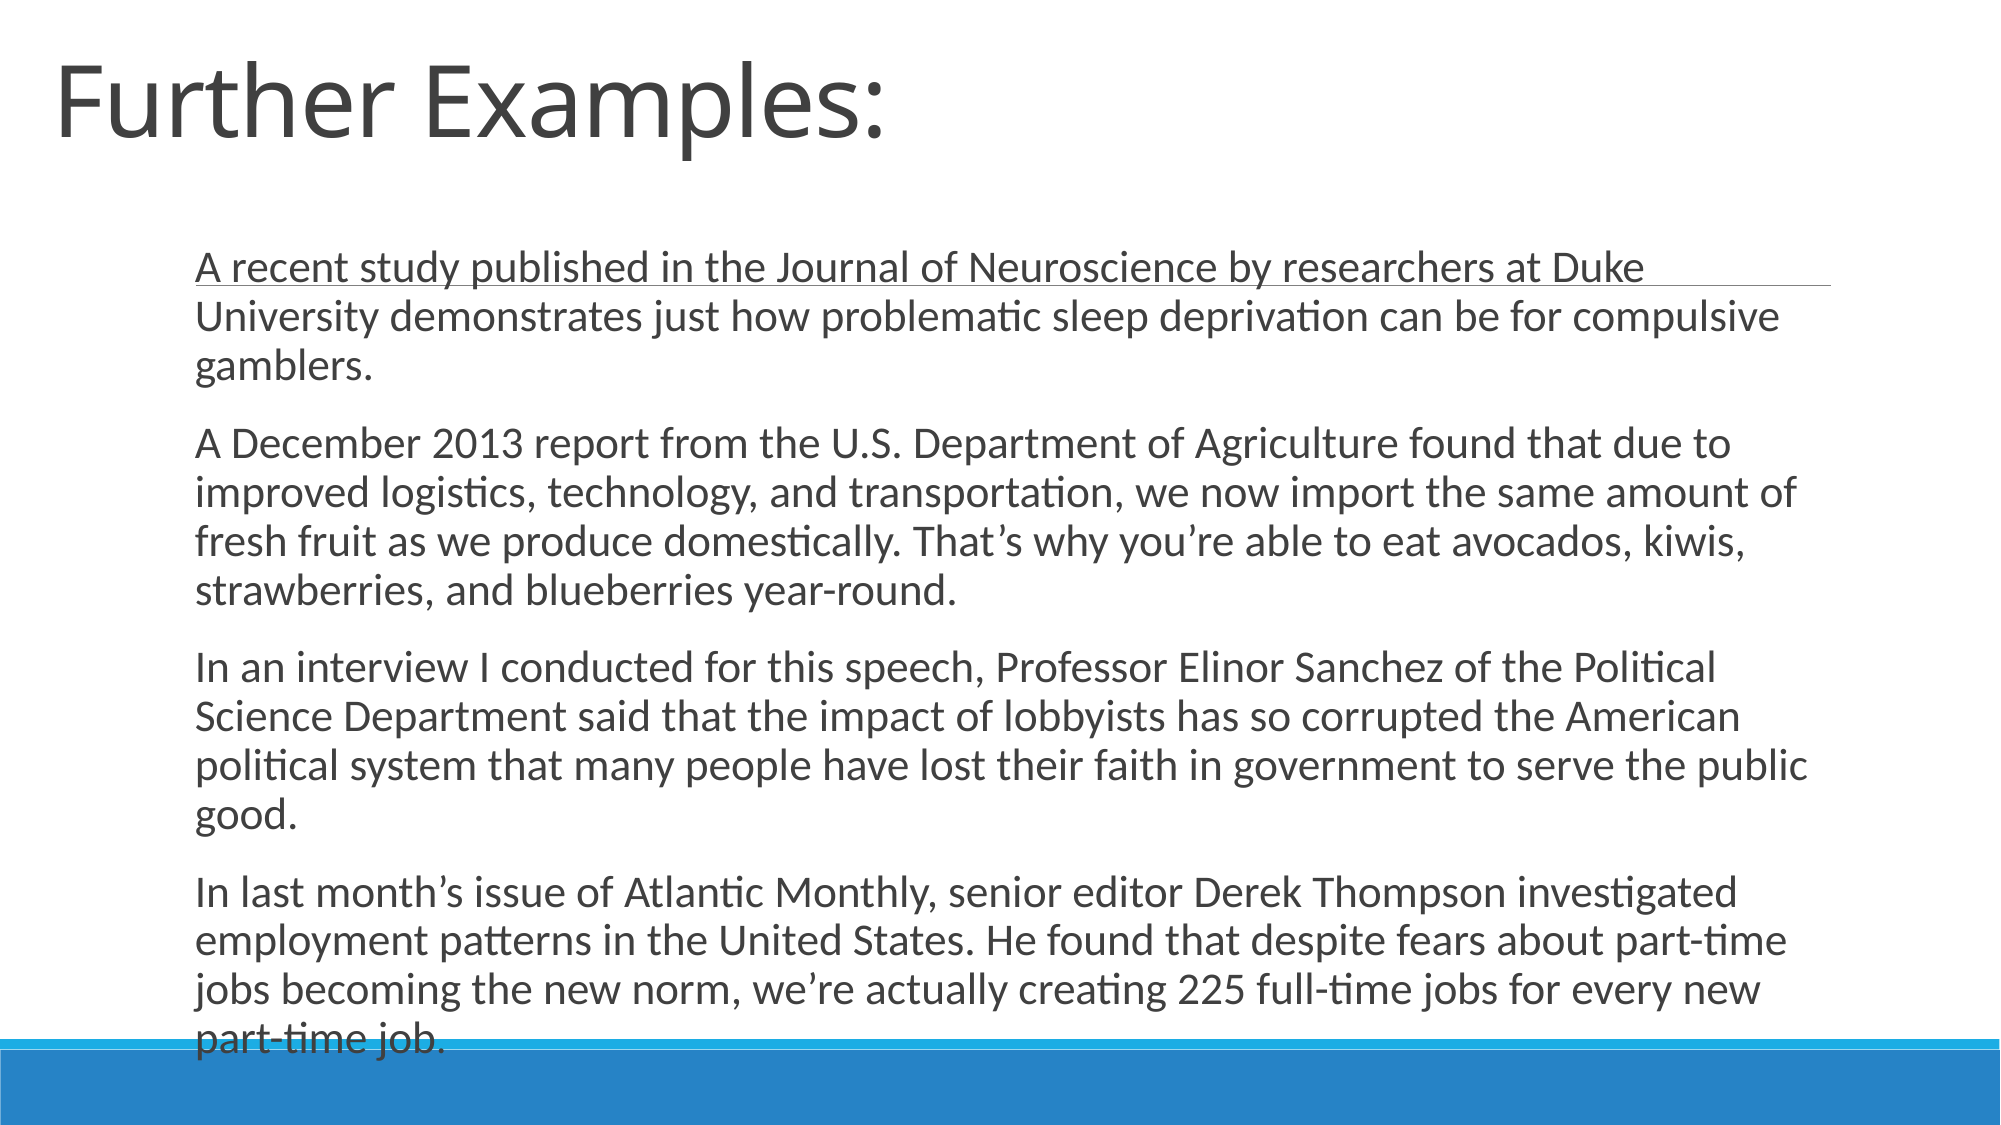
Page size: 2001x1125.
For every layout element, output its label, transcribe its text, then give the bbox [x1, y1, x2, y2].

list A recent study published in the Journal of Neuroscience by researchers at Duke University demonstrates just how problematic sleep deprivation can be for compulsive gamblers. A December 2013 report from the U.S. Department of Agriculture found that due to improved logistics, technology, and transportation, we now import the same amount of fresh fruit as we produce domestically. That’s why you’re able to eat avocados, kiwis, strawberries, and blueberries year-round. In an interview I conducted for this speech, Professor Elinor Sanchez of the Political Science Department said that the impact of lobbyists has so corrupted the American political system that many people have lost their faith in government to serve the public good. In last month’s issue of Atlantic Monthly, senior editor Derek Thompson investigated employment patterns in the United States. He found that despite fears about part-time jobs becoming the new norm, we’re actually creating 225 full-time jobs for every new part-time job. [180, 236, 1830, 1078]
title Further Examples: [37, 0, 1688, 166]
